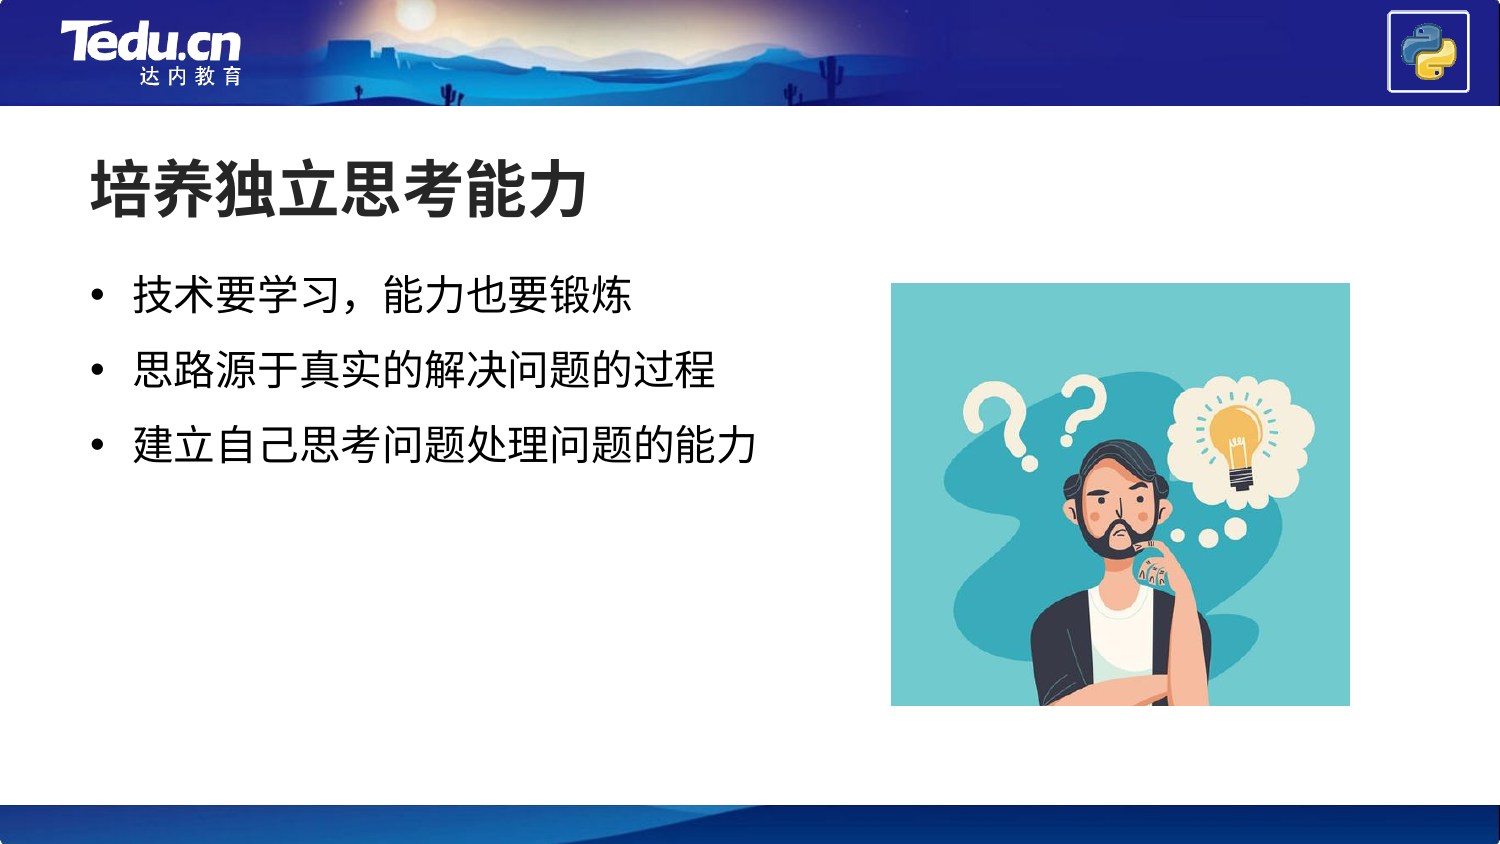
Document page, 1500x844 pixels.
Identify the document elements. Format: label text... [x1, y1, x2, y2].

picture [0, 0, 1500, 115]
list 技术要学习，能力也要锻炼 思路源于真实的解决问题的过程 建立自己思考问题处理问题的能力 [75, 236, 1441, 753]
title 培养独立思考能力 [74, 138, 1400, 237]
picture [891, 283, 1351, 706]
picture [0, 805, 1500, 844]
